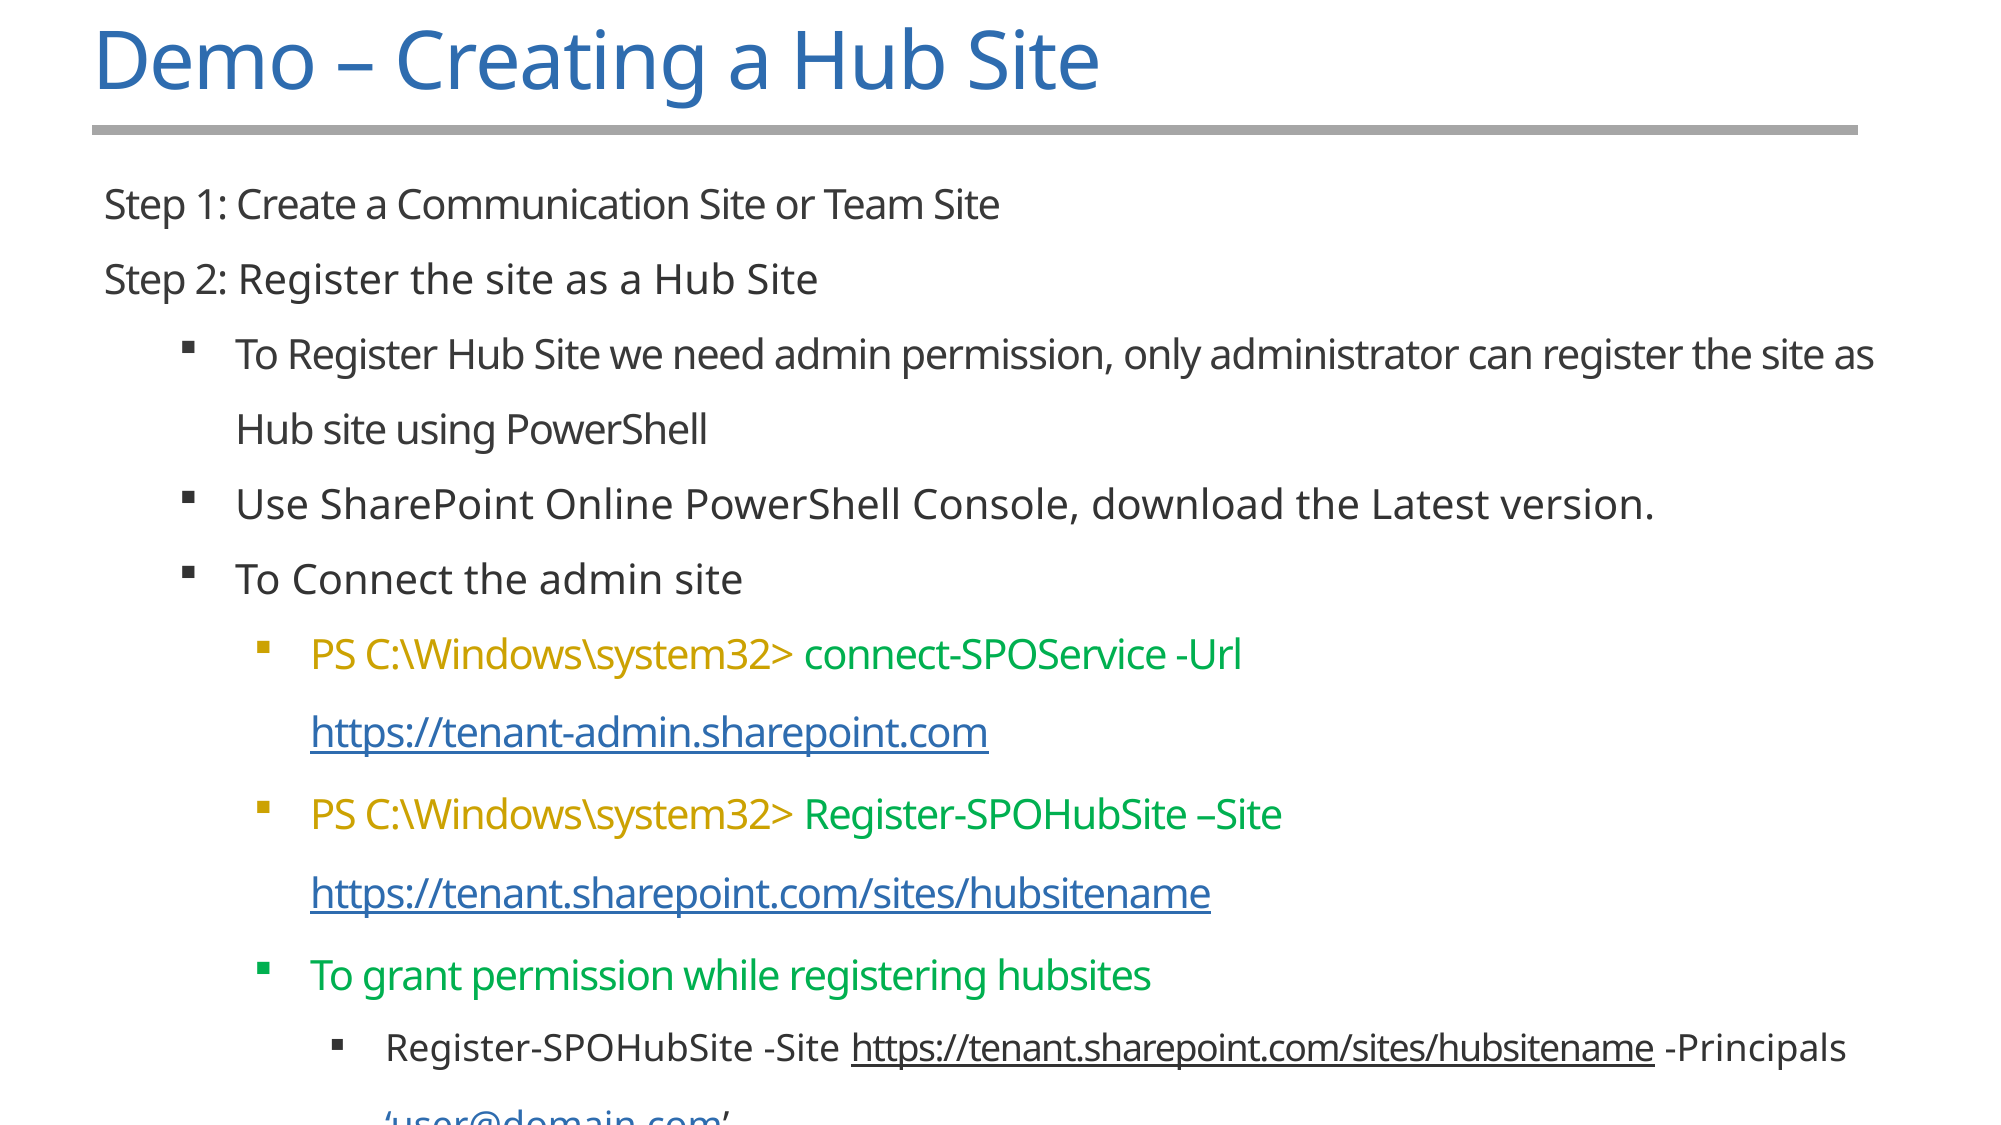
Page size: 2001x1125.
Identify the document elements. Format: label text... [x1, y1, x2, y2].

title Demo – Creating a Hub Site [92, 19, 1858, 129]
title Demo – Creating a Hub Site [92, 131, 1858, 142]
text_box Step 1: Create a Communication Site or Team Site Step 2: Register the site as a Hub Site To Register Hub Site we need admin permission, only administrator can register the site as Hub site using PowerShell Use SharePoint Online PowerShell Console, download the Latest version. To Connect the admin site PS C:\Windows\system32> connect-SPOService -Url https://tenant-admin.sharepoint.com PS C:\Windows\system32> Register-SPOHubSite –Site https://tenant.sharepoint.com/sites/hubsitename To grant permission while registering hubsites Register-SPOHubSite -Site https://tenant.sharepoint.com/sites/hubsitename -Principals ‘user@domain.com’ [104, 152, 1896, 1125]
